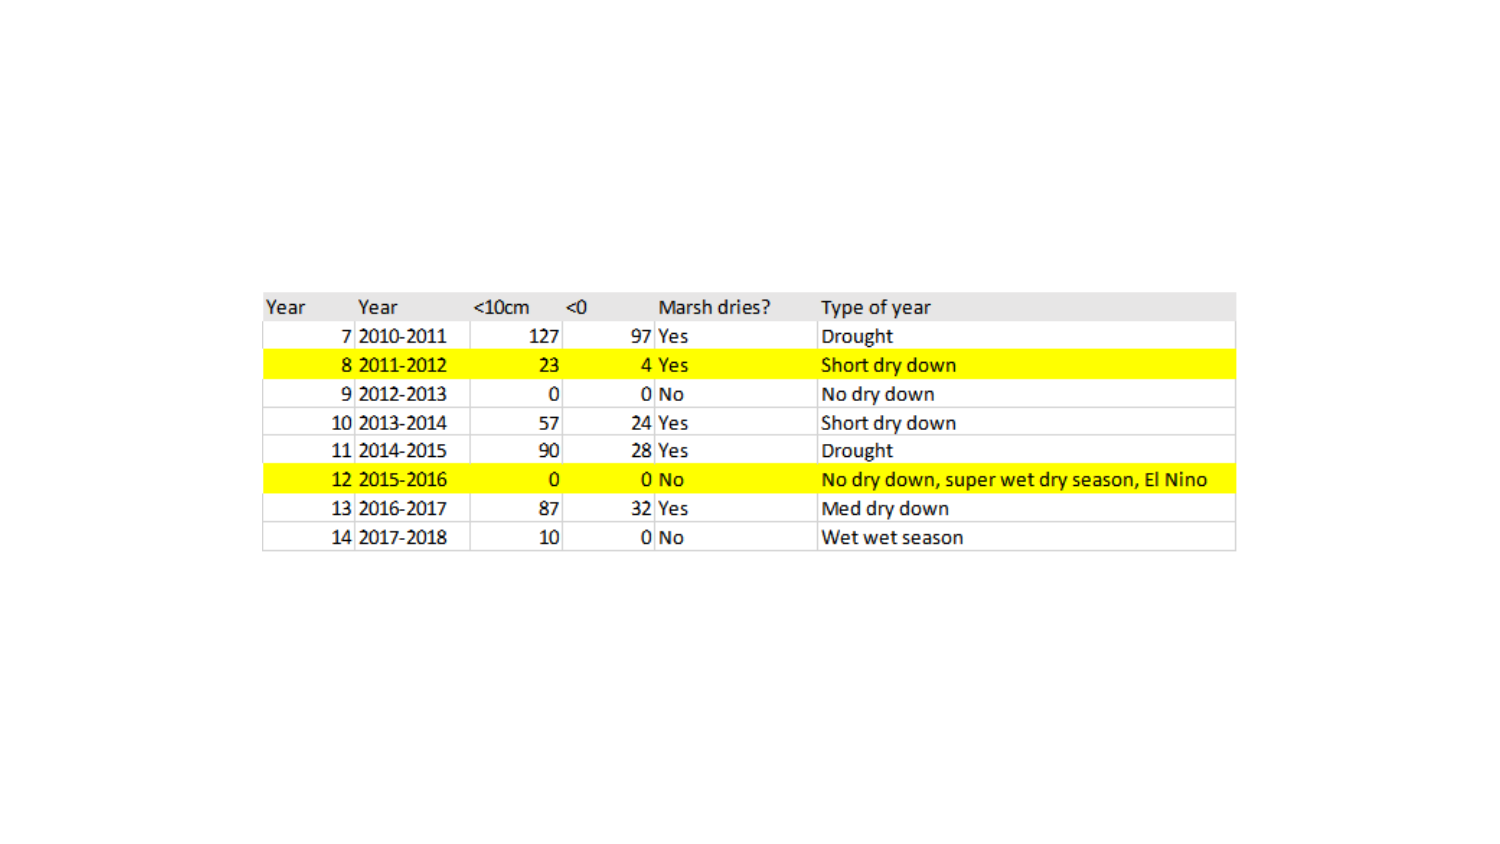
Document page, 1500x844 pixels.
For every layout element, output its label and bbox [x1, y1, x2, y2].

picture [262, 291, 1238, 553]
